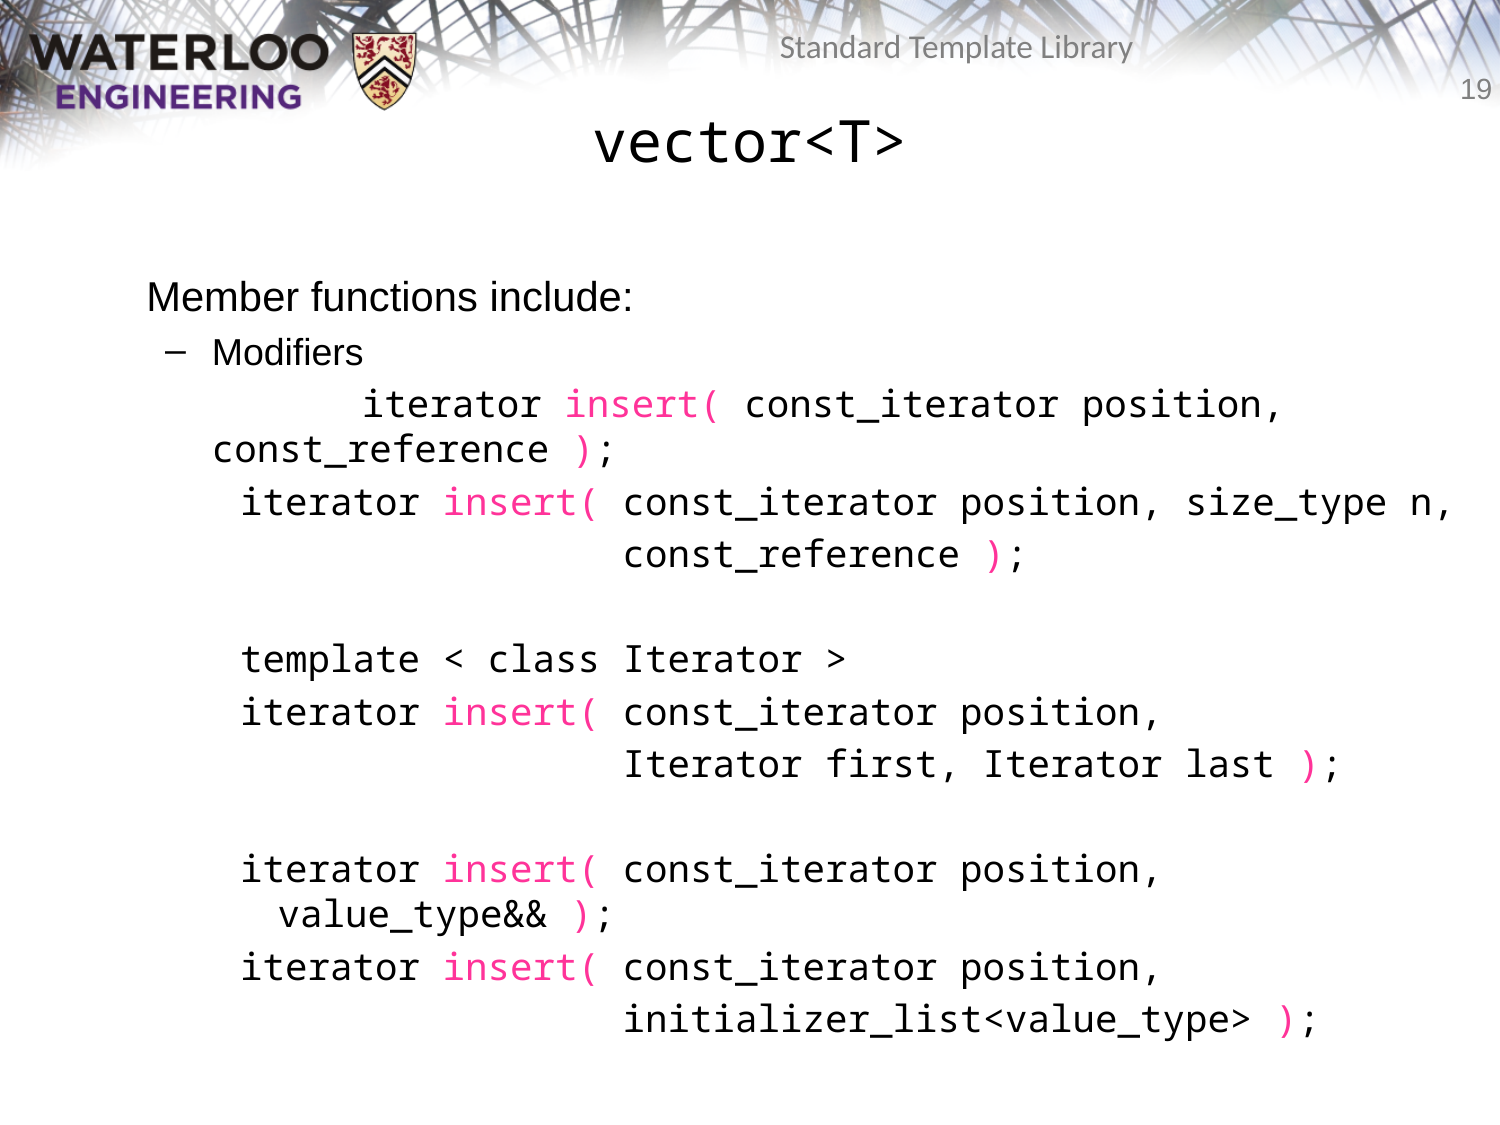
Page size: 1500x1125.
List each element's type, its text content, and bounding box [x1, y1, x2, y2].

picture [0, 0, 1500, 1125]
list Member functions include: Modifiers iterator insert( const_iterator position, const_reference ); iterator insert( const_iterator position, size_type n, const_reference ); template < class Iterator > iterator insert( const_iterator position, Iterator first, Iterator last ); iterator insert( const_iterator position, value_type&& ); iterator insert( const_iterator position, initializer_list<value_type> ); [74, 262, 1500, 1006]
title vector<T> [74, 44, 1426, 233]
